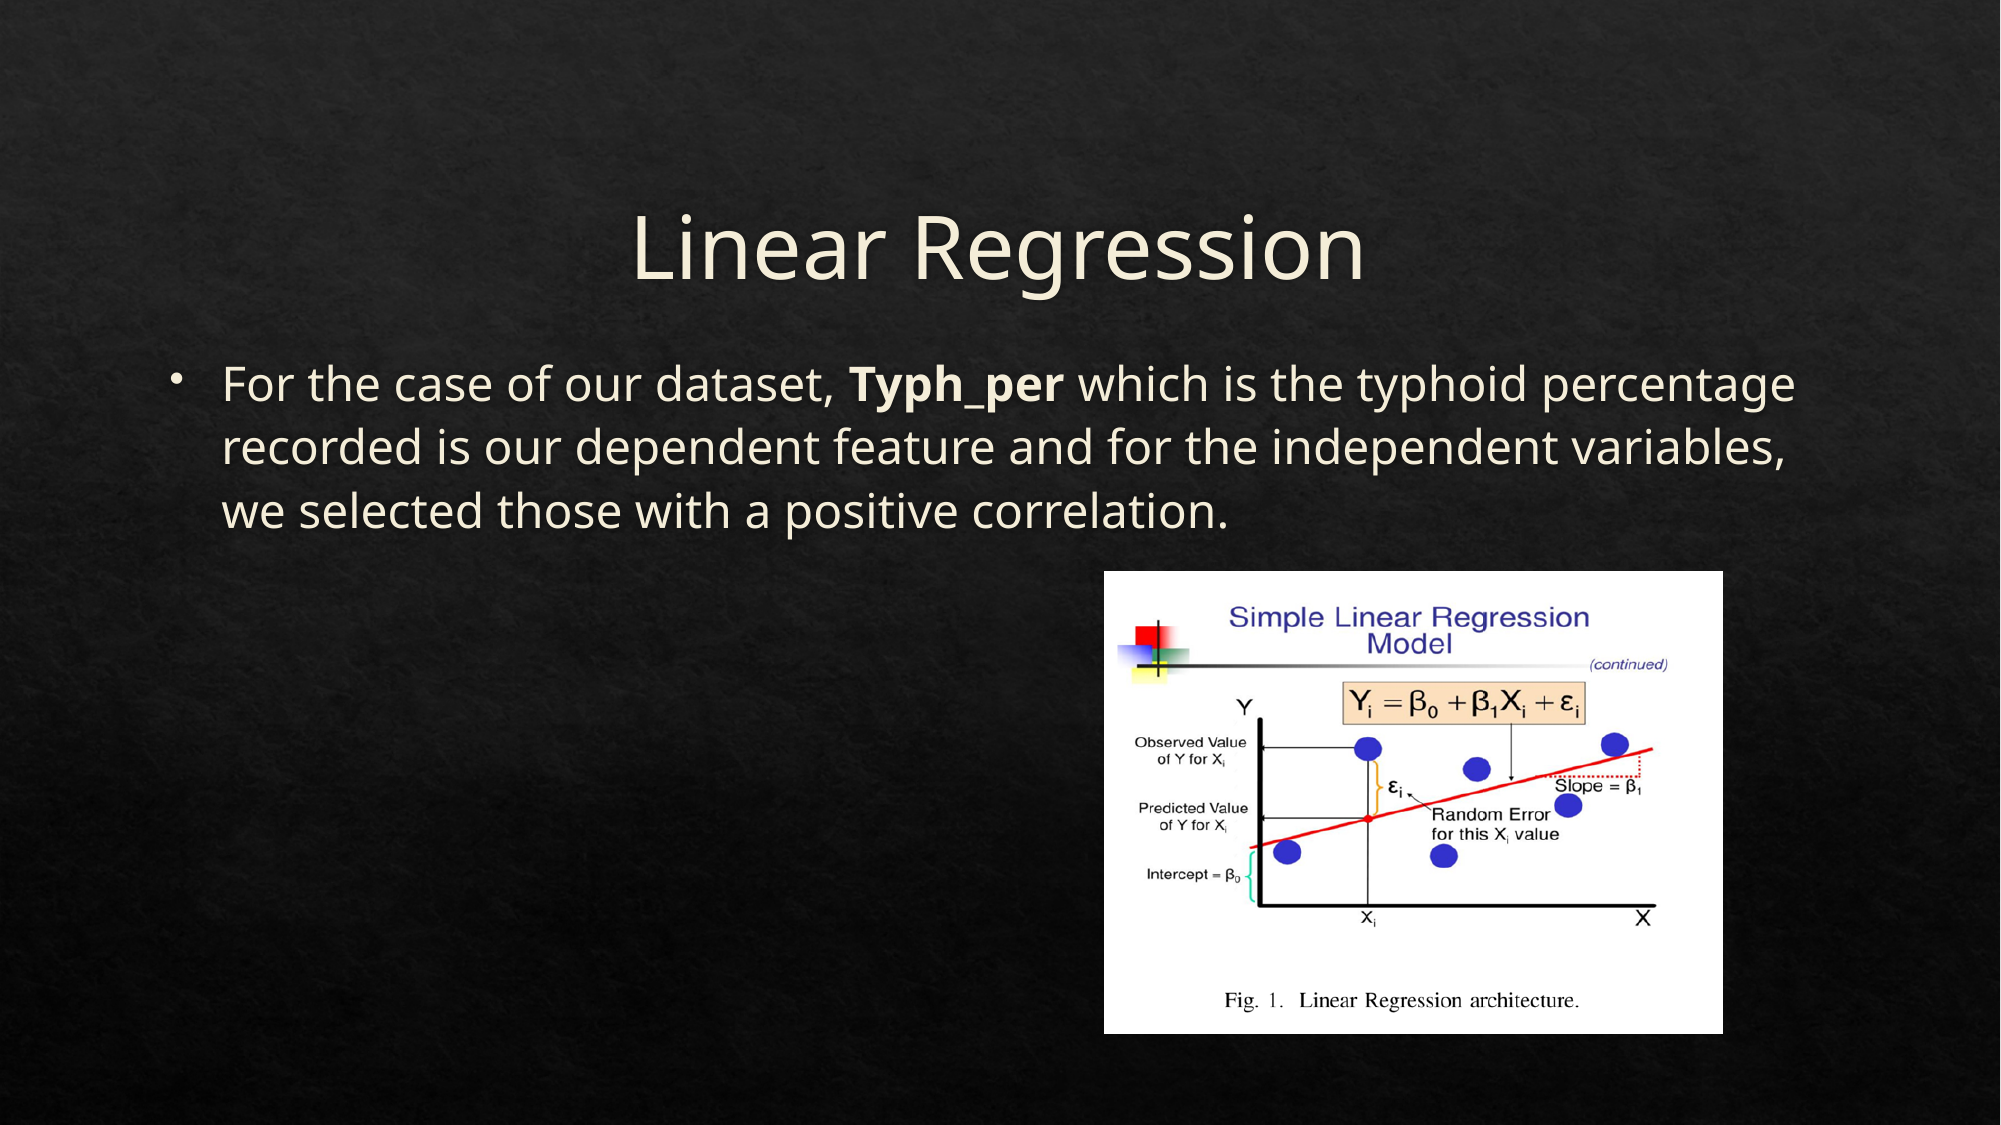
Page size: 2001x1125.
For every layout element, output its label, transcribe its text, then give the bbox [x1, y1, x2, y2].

picture [1104, 570, 1723, 1035]
list For the case of our dataset, Typh_per which is the typhoid percentage recorded is our dependent feature and for the independent variables, we selected those with a positive correlation. [149, 340, 1849, 950]
title Linear Regression [149, 99, 1849, 307]
